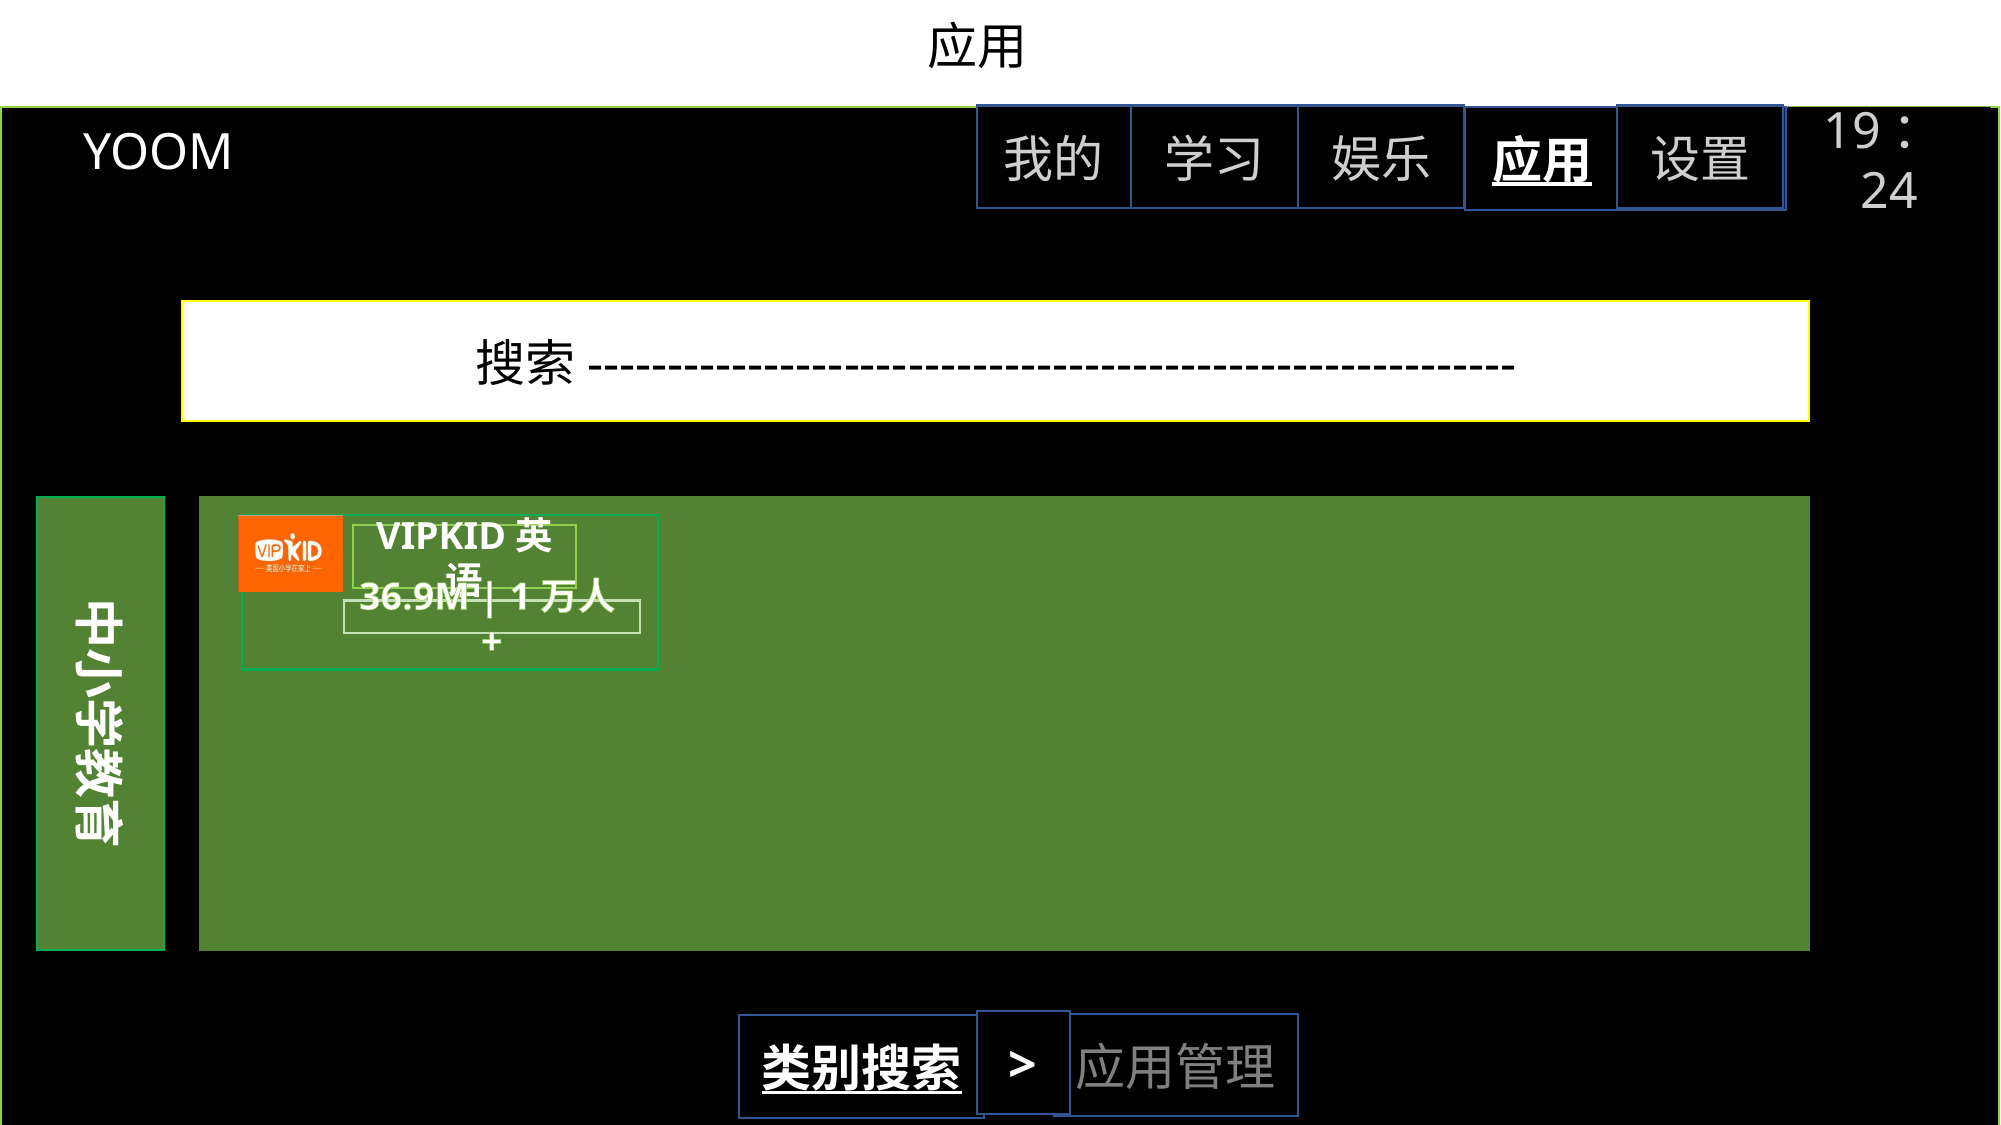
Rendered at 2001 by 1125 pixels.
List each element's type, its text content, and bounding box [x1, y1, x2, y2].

text_box 19：24 [1787, 106, 1992, 211]
text_box 类别搜索 [738, 1014, 985, 1119]
text_box [241, 514, 659, 671]
picture [238, 515, 343, 592]
text_box 应用 [1464, 106, 1620, 211]
text_box 搜索---------------------------------------------------------- [181, 300, 1810, 422]
text_box 学习 [1130, 104, 1297, 209]
text_box 设置 [1620, 106, 1787, 211]
text_box 我的 [976, 104, 1130, 209]
text_box YOOM [20, 99, 296, 201]
text_box 36.9M | 1万人+ [343, 599, 641, 634]
text_box 设置 [1616, 104, 1784, 209]
text_box 应用管理 [1053, 1013, 1299, 1117]
text_box [199, 496, 1810, 951]
title 应用 [202, 0, 1754, 83]
text_box 中小学教育 [36, 496, 165, 951]
text_box 娱乐 [1297, 104, 1465, 209]
text_box [0, 106, 2000, 1125]
text_box > [976, 1010, 1071, 1115]
text_box VIPKID英语 [352, 524, 577, 589]
